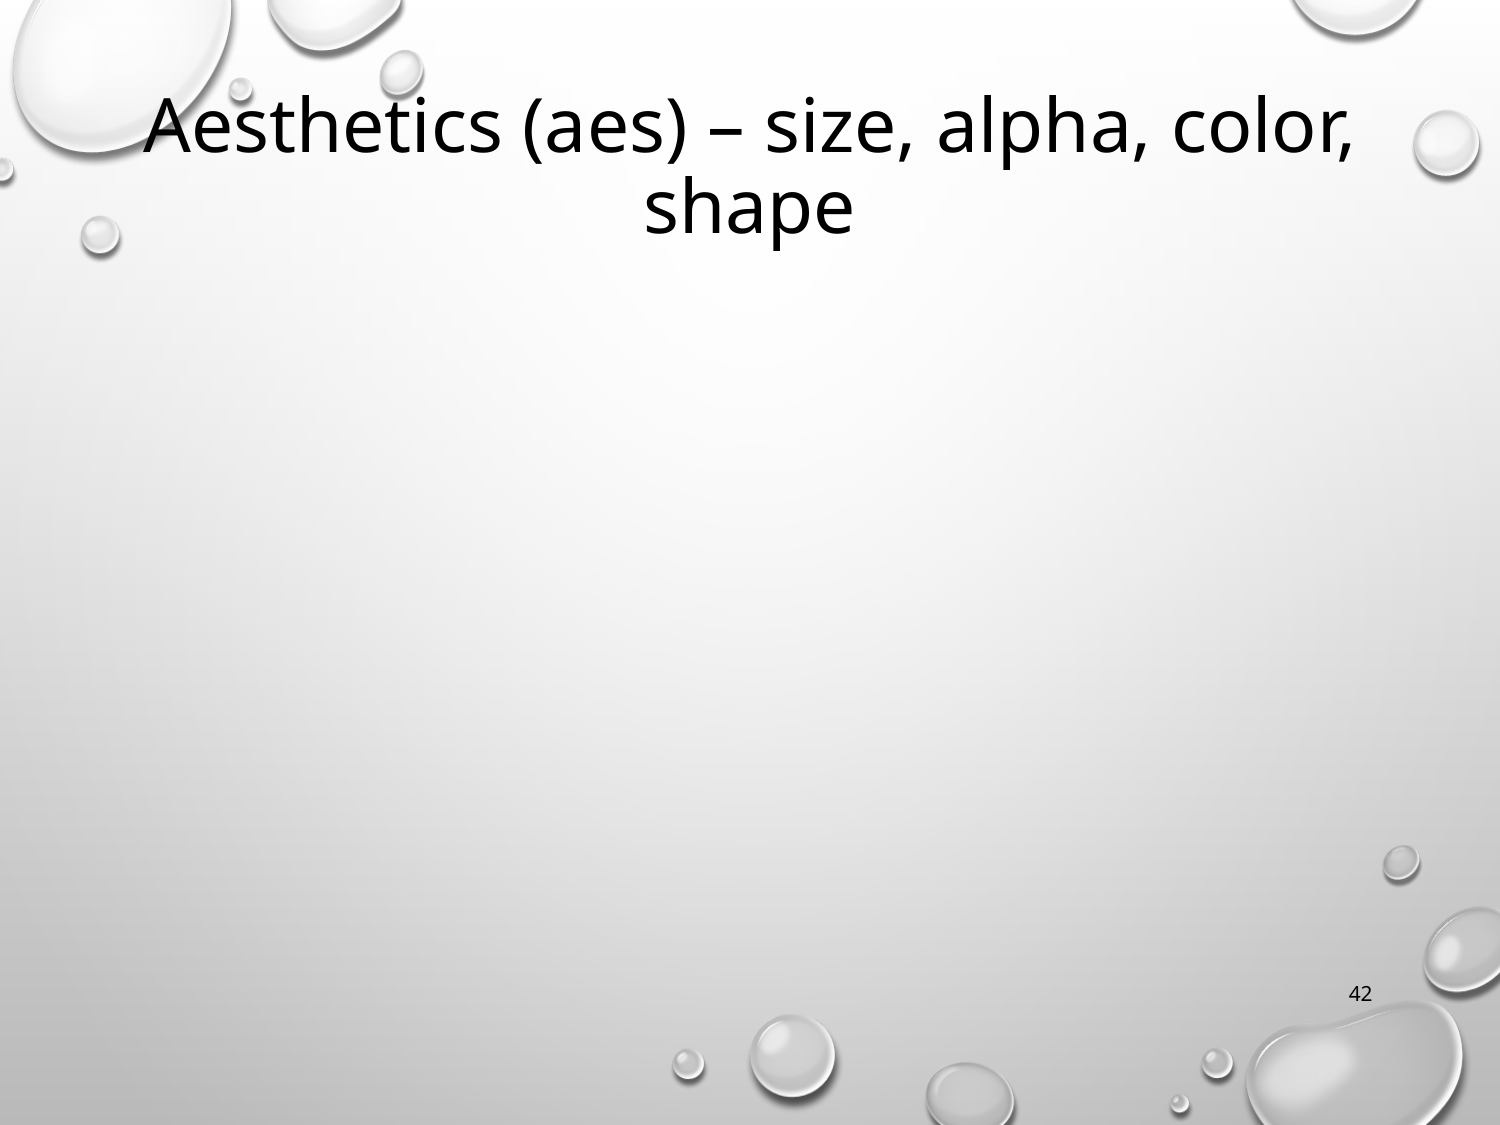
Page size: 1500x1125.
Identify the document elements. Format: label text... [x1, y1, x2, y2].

title Aesthetics (aes) – size, alpha, color, shape [112, 101, 1388, 237]
picture [0, 0, 1500, 1125]
slide_number 42 [1293, 965, 1388, 1025]
